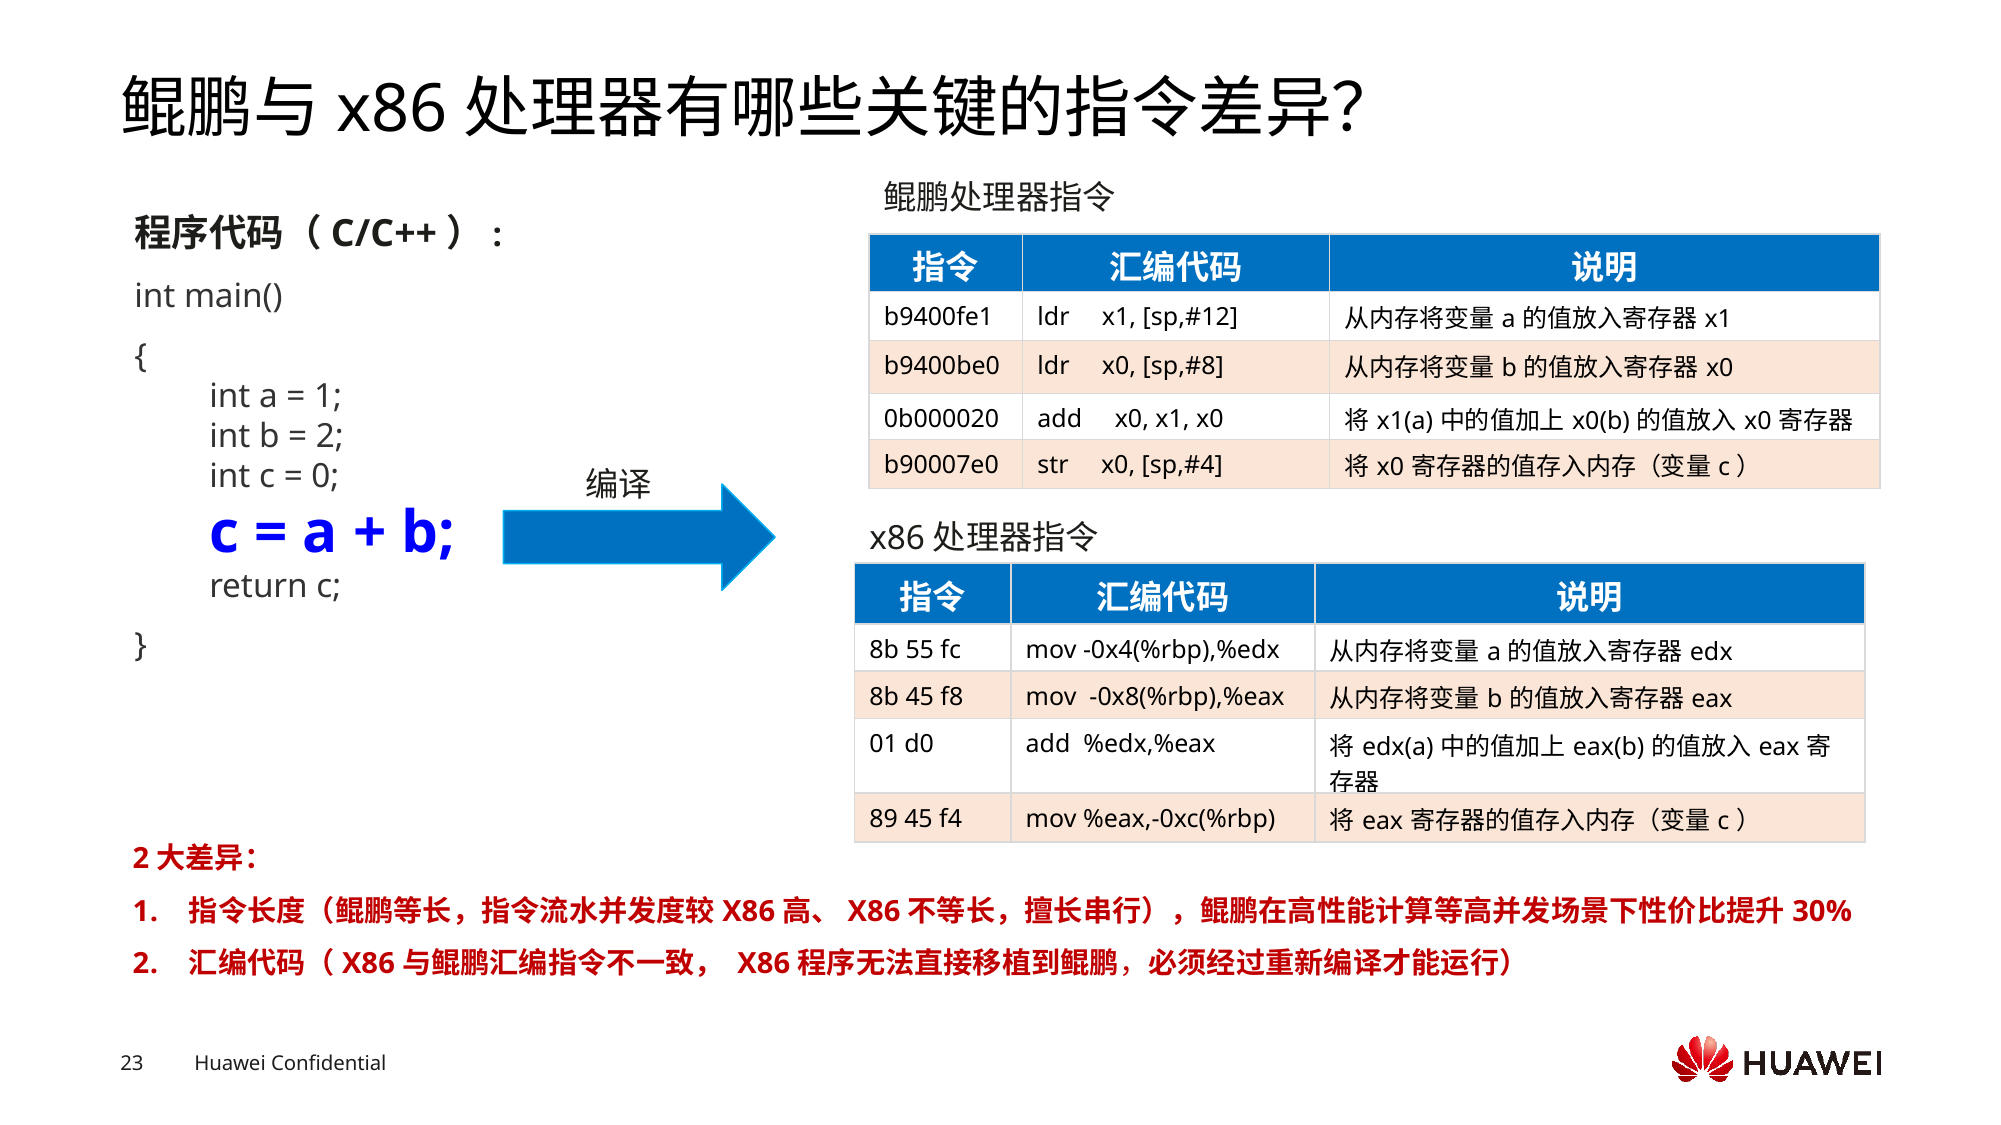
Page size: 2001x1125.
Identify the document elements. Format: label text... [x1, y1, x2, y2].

text_box x86处理器指令 [855, 508, 1257, 563]
table_cell 从内存将变量a的值放入寄存器x1 [1330, 292, 1879, 340]
picture [1672, 1036, 1881, 1082]
table_cell b9400be0 [870, 341, 1022, 393]
table_cell str x0, [sp,#4] [1023, 440, 1329, 488]
table_cell 01 d0 [855, 719, 1010, 792]
table_cell 从内存将变量b的值放入寄存器x0 [1330, 341, 1879, 393]
table_cell add x0, x1, x0 [1023, 394, 1329, 439]
text_box 编译 [538, 456, 699, 511]
table_header 汇编代码 [1023, 235, 1329, 291]
table_cell 从内存将变量a的值放入寄存器edx [1316, 625, 1864, 670]
text_box 程序代码（C/C++）: int main() { int a = 1; int b = 2; int c = 0; c = a + b; return c; } [119, 179, 510, 711]
table_cell mov -0x8(%rbp),%eax [1012, 672, 1314, 718]
table_cell ldr x1, [sp,#12] [1023, 292, 1329, 340]
table_header 汇编代码 [1012, 564, 1314, 623]
table_cell mov -0x4(%rbp),%edx [1012, 625, 1314, 670]
table_cell 0b000020 [870, 394, 1022, 439]
table_header 说明 [1316, 564, 1864, 623]
table_cell 将x1(a)中的值加上x0(b)的值放入x0寄存器 [1330, 394, 1879, 439]
text_box 鲲鹏处理器指令 [868, 169, 1271, 224]
title 鲲鹏与x86处理器有哪些关键的指令差异？ [120, 73, 1880, 155]
table_cell 89 45 f4 [855, 794, 1010, 815]
table_header 指令 [855, 564, 1010, 623]
table_cell mov %eax,-0xc(%rbp) [1012, 794, 1314, 815]
table_cell 将x0寄存器的值存入内存（变量c） [1330, 440, 1879, 488]
table_header 指令 [870, 235, 1022, 291]
table_cell 从内存将变量b的值放入寄存器eax [1316, 672, 1864, 718]
table_cell 8b 55 fc [855, 625, 1010, 670]
table_cell b9400fe1 [870, 292, 1022, 340]
table_header 说明 [1330, 235, 1879, 291]
table_cell 将edx(a)中的值加上eax(b)的值放入eax寄存器 [1316, 719, 1864, 792]
table_cell 将eax寄存器的值存入内存（变量c） [1316, 794, 1864, 815]
text_box 2大差异： 指令长度（鲲鹏等长，指令流水并发度较X86高、X86不等长，擅长串行），鲲鹏在高性能计算等高并发场景下性价比提升30% 汇编代码（X86与鲲鹏汇编指令不一致， X86程序无法直接移植到鲲鹏，必须经过重新编译才能运行） [117, 815, 1907, 988]
table_cell add %edx,%eax [1012, 719, 1314, 792]
table_cell b90007e0 [870, 440, 1022, 488]
table_cell ldr x0, [sp,#8] [1023, 341, 1329, 393]
table_cell 8b 45 f8 [855, 672, 1010, 718]
text_box [503, 484, 776, 591]
